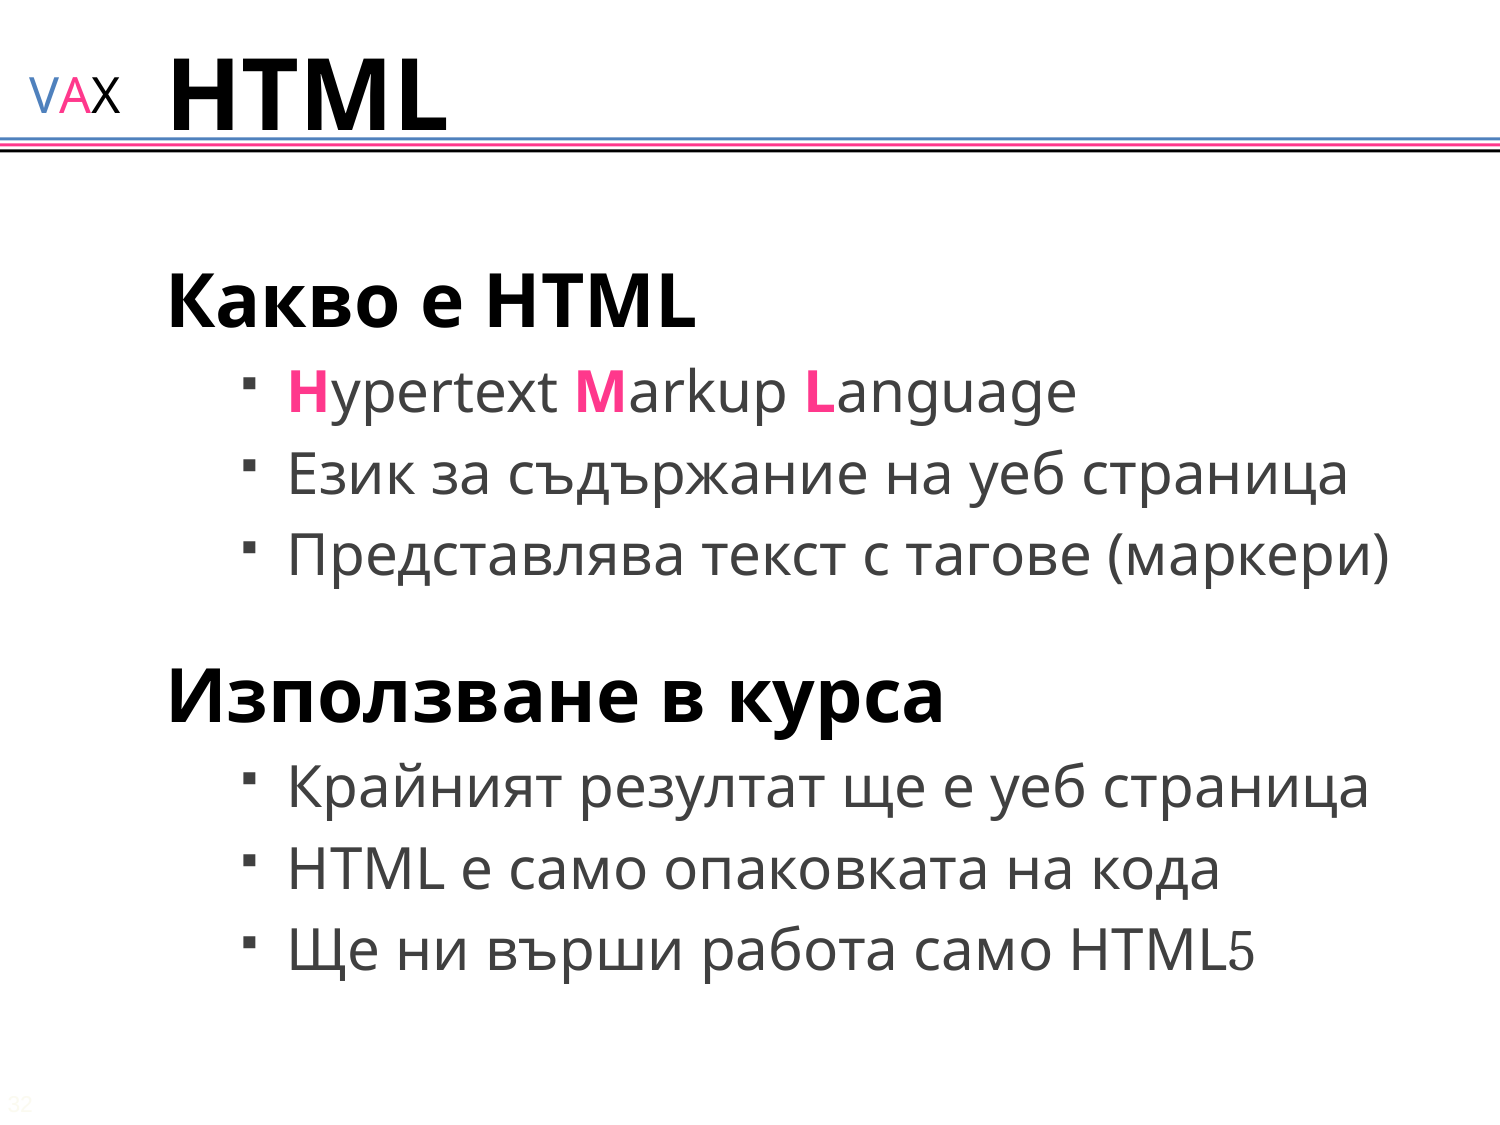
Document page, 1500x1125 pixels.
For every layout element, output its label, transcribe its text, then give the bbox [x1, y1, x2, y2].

title HTML [0, 37, 1500, 144]
list Какво е HTML Hypertext Markup Language Език за съдържание на уеб страница Представлява текст с тагове (маркери) Използване в курса Крайният резултат ще е уеб страница HTML е само опаковката на кода Ще ни върши работа само HTML5 [150, 200, 1488, 1113]
